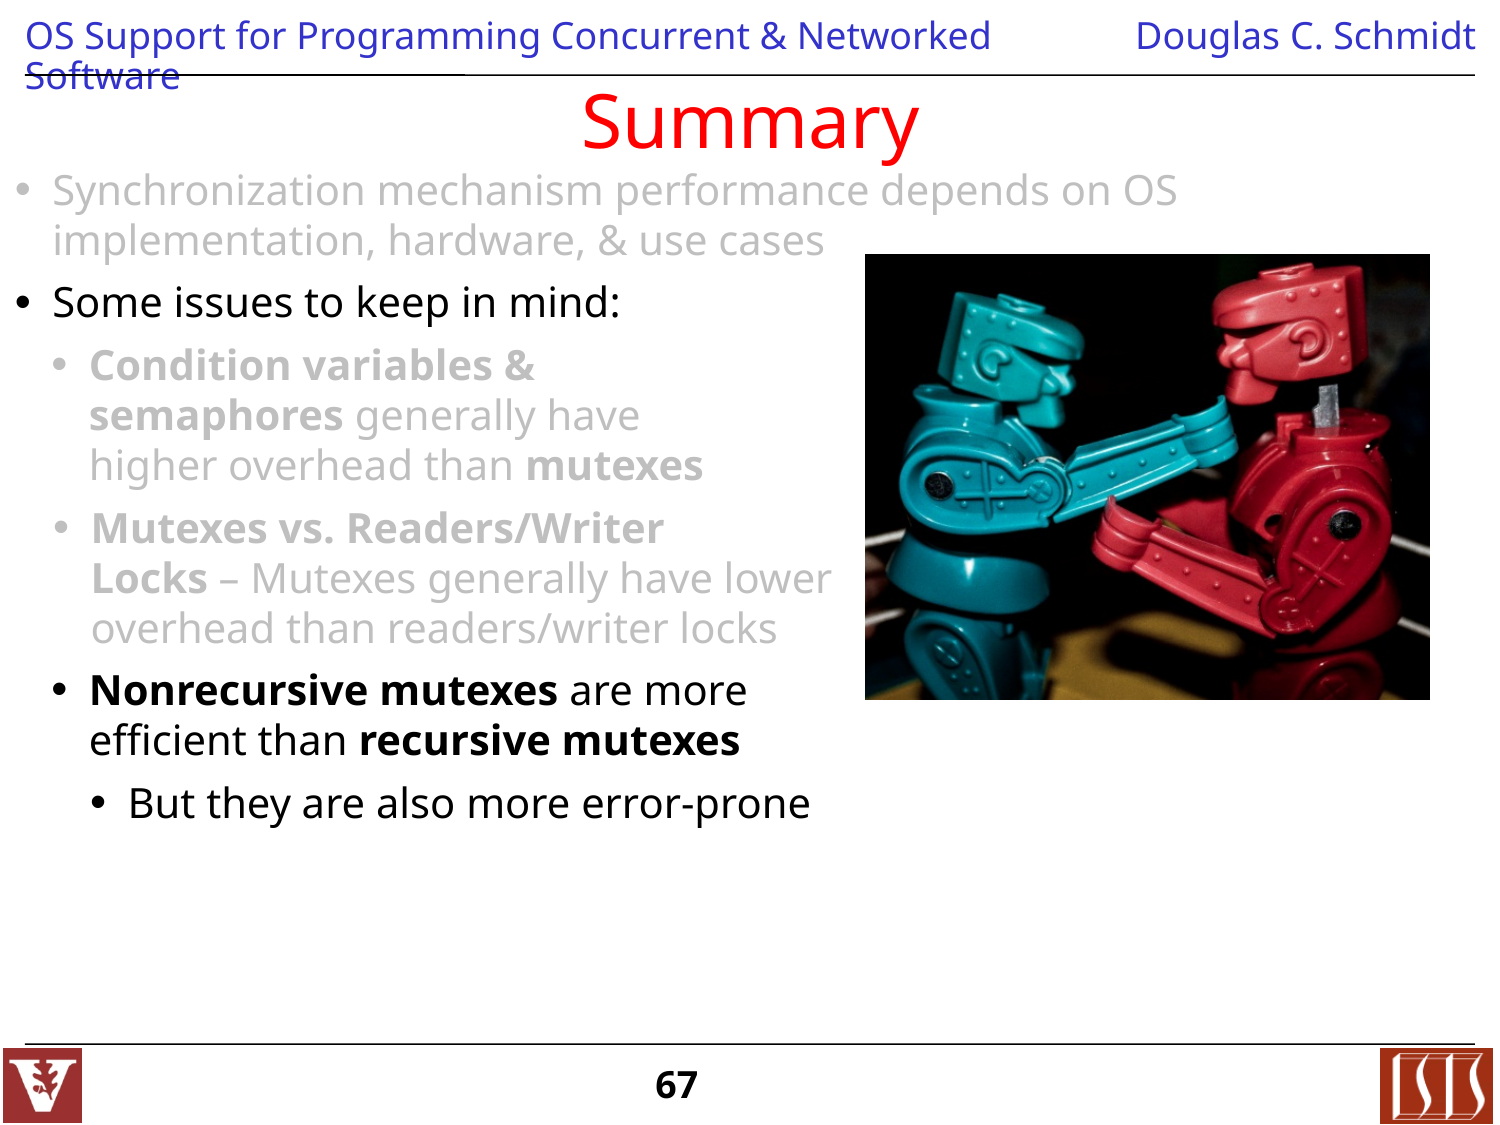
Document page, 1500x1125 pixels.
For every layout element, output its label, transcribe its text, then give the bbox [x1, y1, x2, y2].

text_box Synchronization mechanism performance depends on OS implementation, hardware, & use cases Some issues to keep in mind: Condition variables & semaphores generally have higher overhead than mutexes Mutexes vs. Readers/Writer Locks – Mutexes generally have lower overhead than readers/writer locks Nonrecursive mutexes are more efficient than recursive mutexes But they are also more error-prone [0, 156, 1430, 834]
picture [865, 254, 1430, 701]
picture [1380, 1048, 1493, 1124]
title Summary [1, 50, 1500, 201]
picture [3, 1048, 82, 1123]
